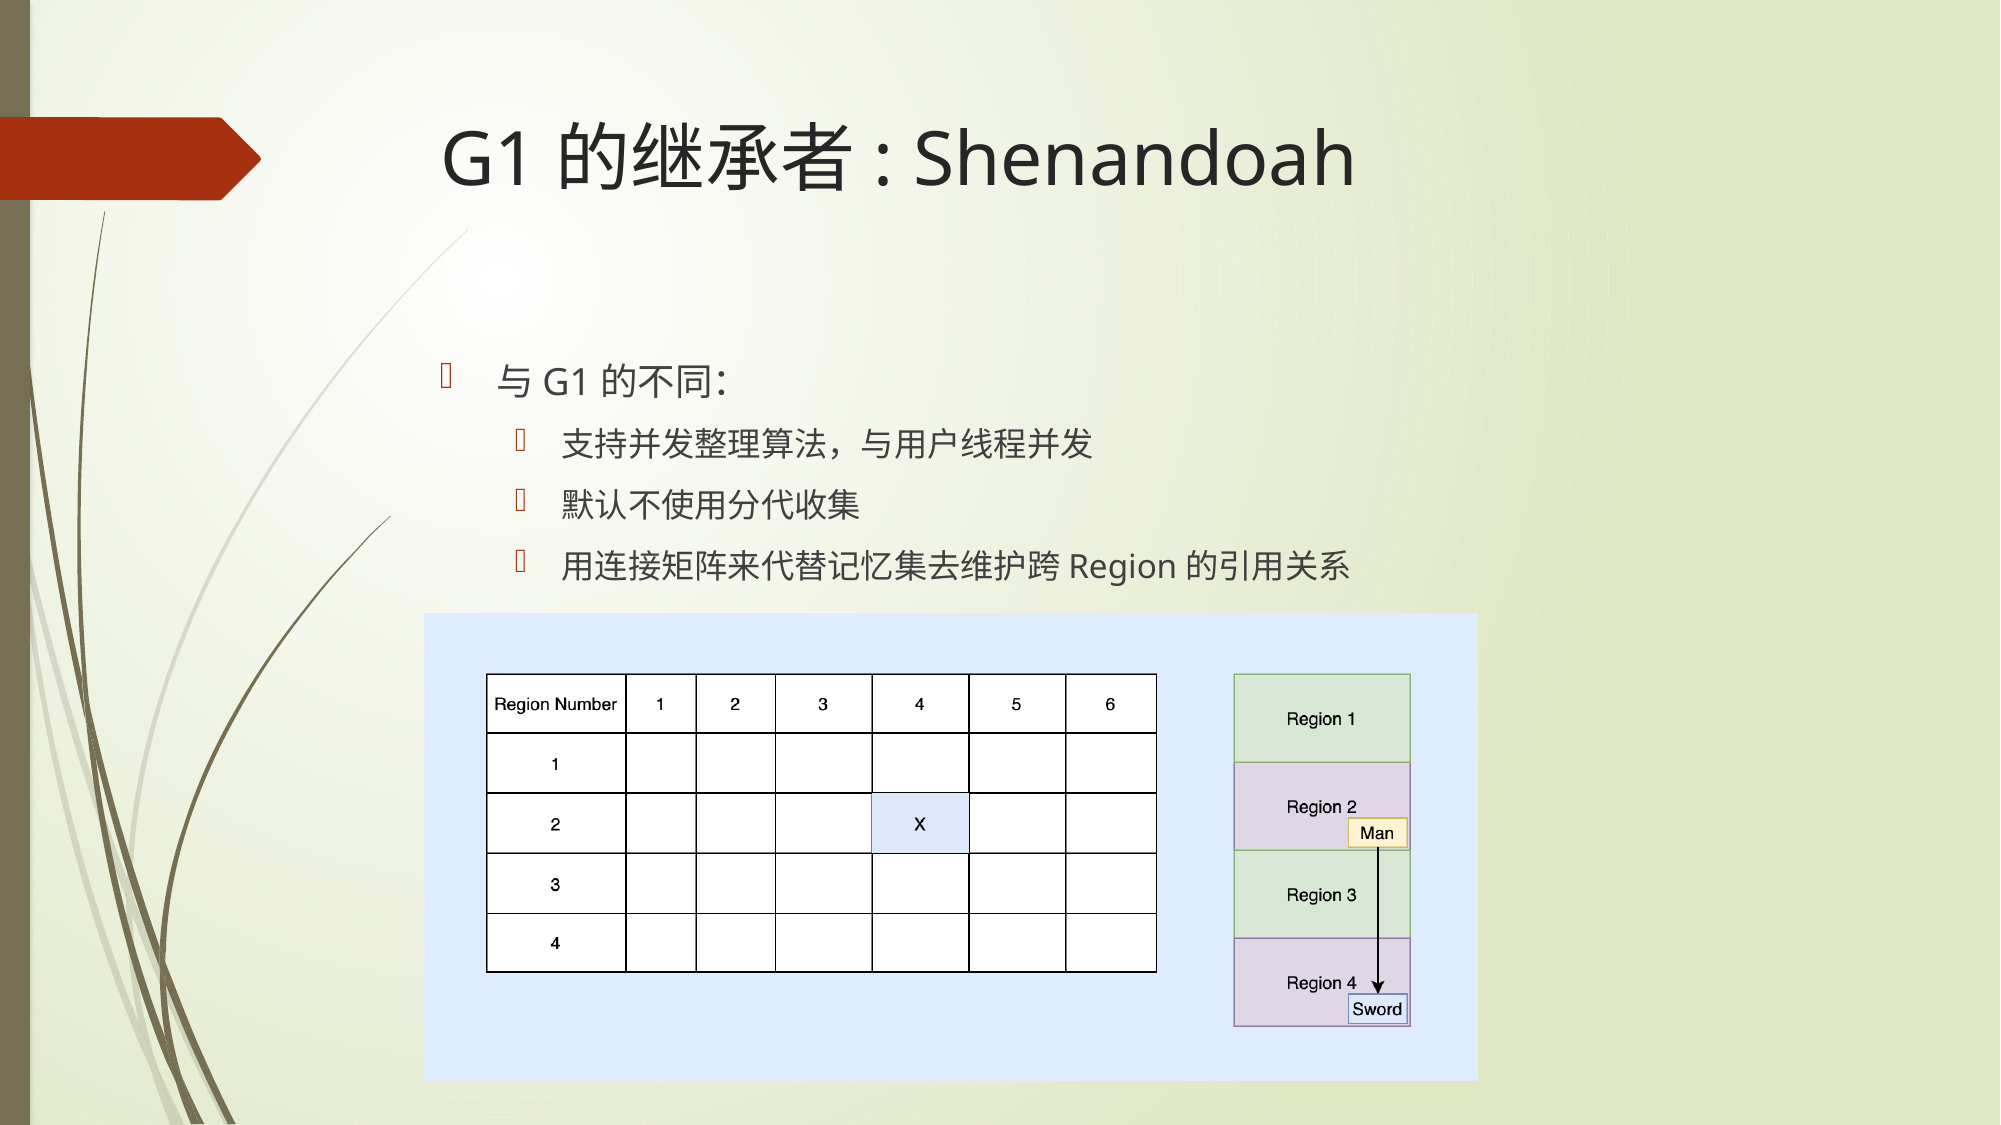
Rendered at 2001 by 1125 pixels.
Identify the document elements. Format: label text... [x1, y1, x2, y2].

list 与G1的不同： 支持并发整理算法，与用户线程并发 默认不使用分代收集 用连接矩阵来代替记忆集去维护跨Region的引用关系 [424, 350, 1888, 970]
picture [424, 612, 1478, 1081]
title G1的继承者: Shenandoah [425, 102, 1888, 313]
